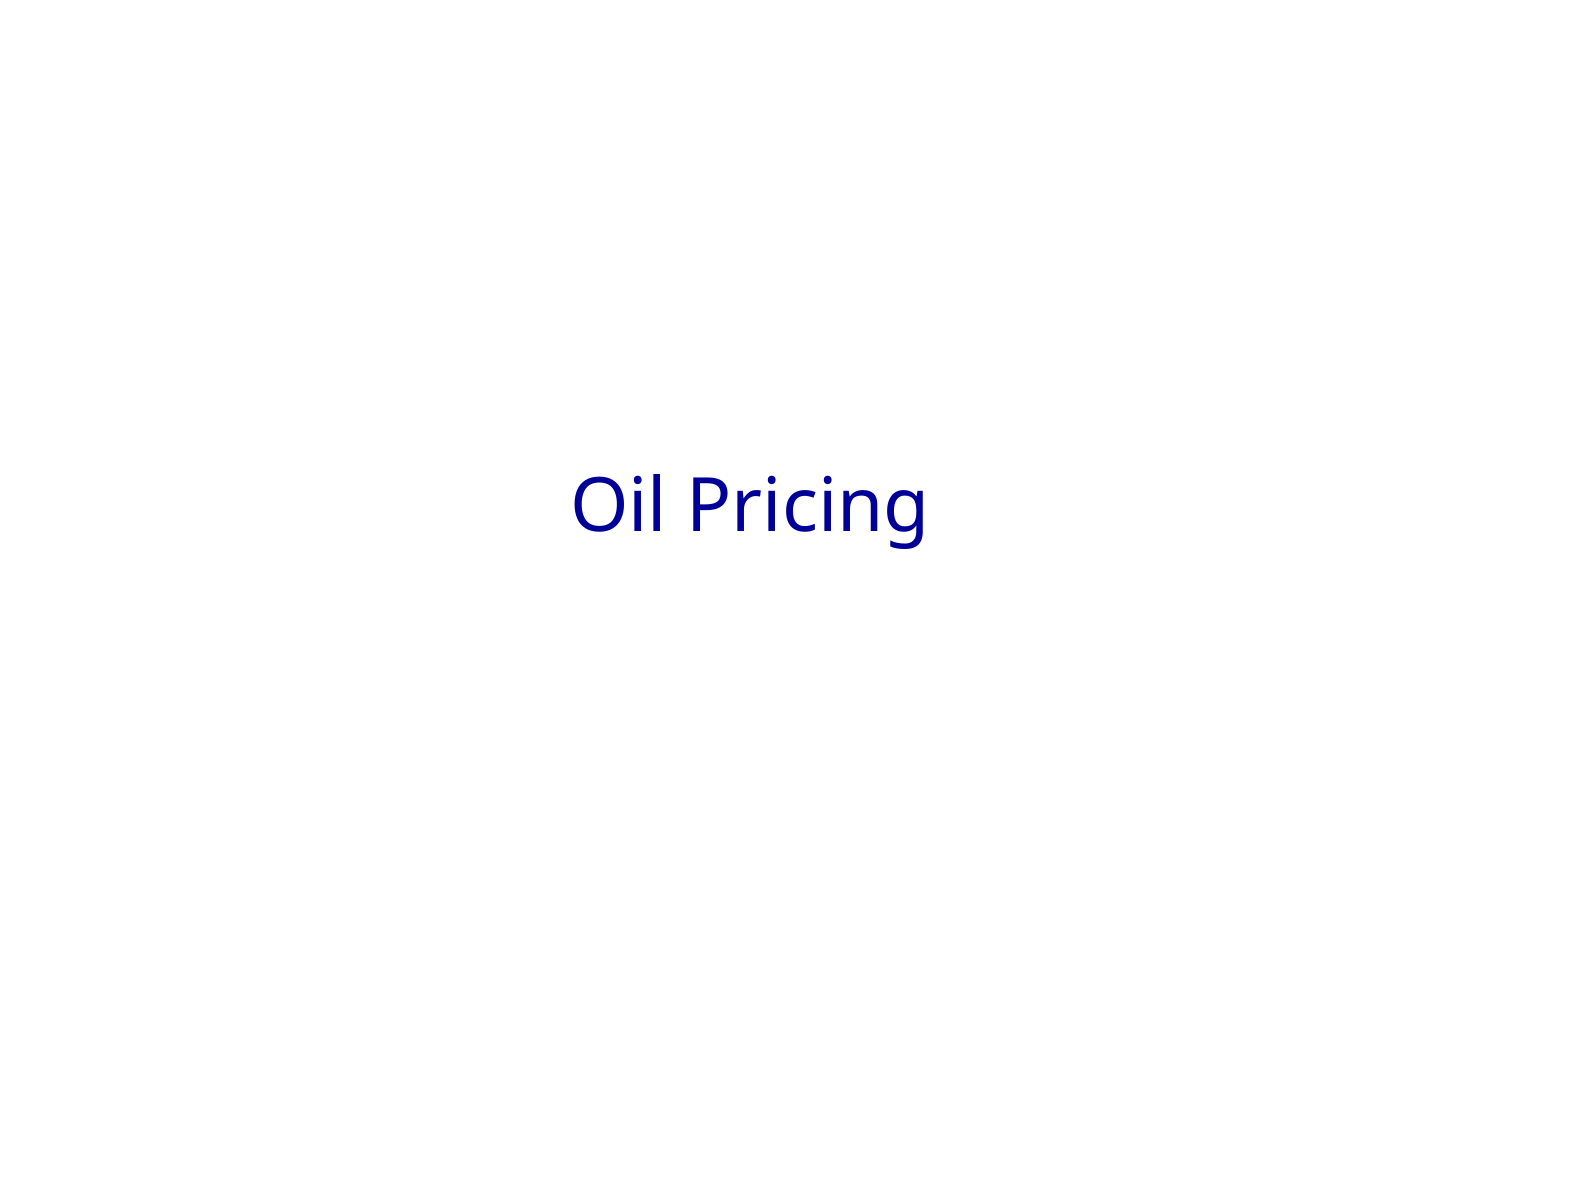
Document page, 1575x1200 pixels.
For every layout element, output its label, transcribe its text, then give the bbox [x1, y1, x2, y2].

title Oil Pricing [112, 412, 1388, 600]
